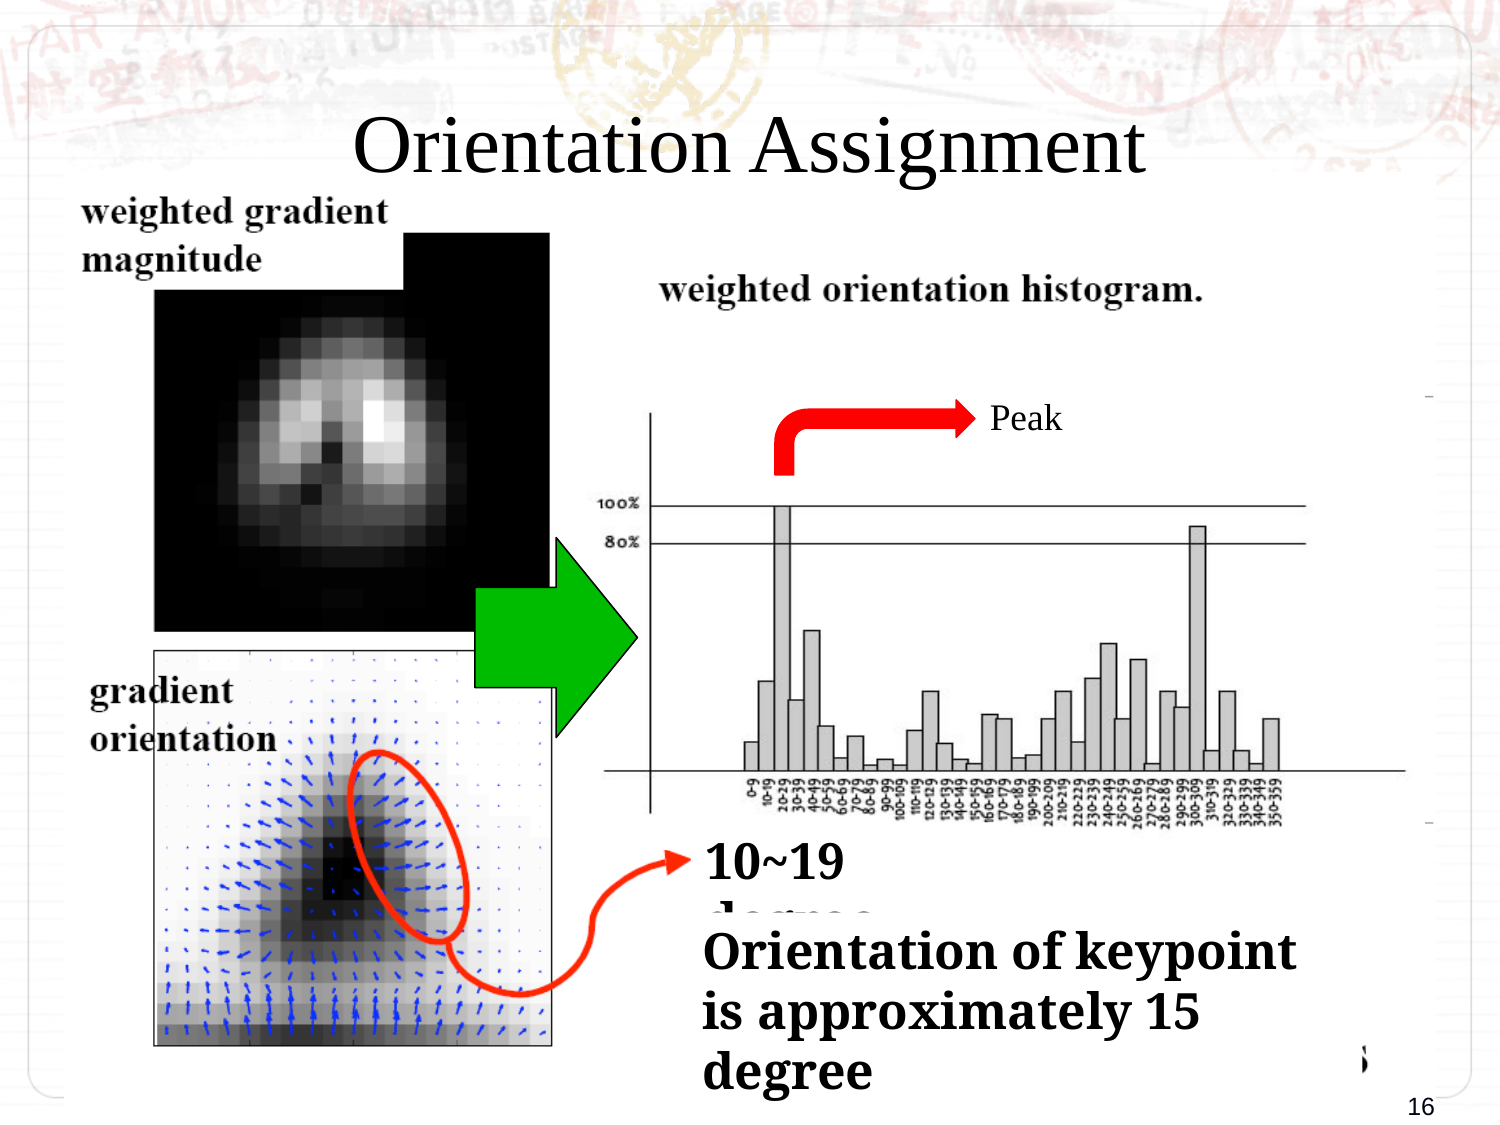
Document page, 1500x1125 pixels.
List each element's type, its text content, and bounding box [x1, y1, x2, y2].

picture [0, 0, 1500, 1125]
title Orientation Assignment [93, 45, 1407, 170]
text_box 16 [1439, 1050, 1450, 1125]
